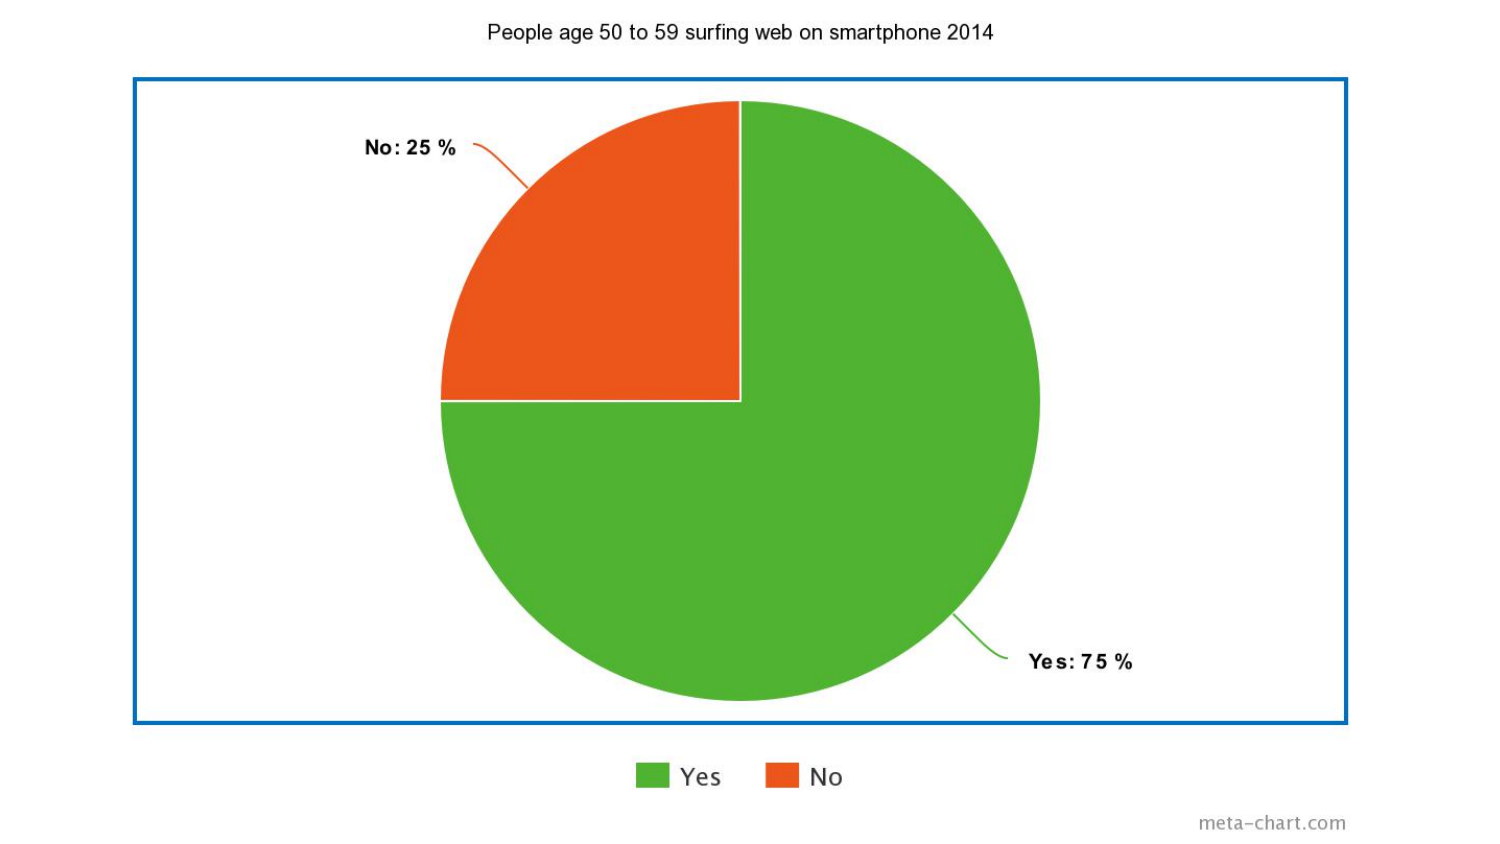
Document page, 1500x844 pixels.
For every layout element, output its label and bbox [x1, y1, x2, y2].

picture [114, 4, 1367, 840]
